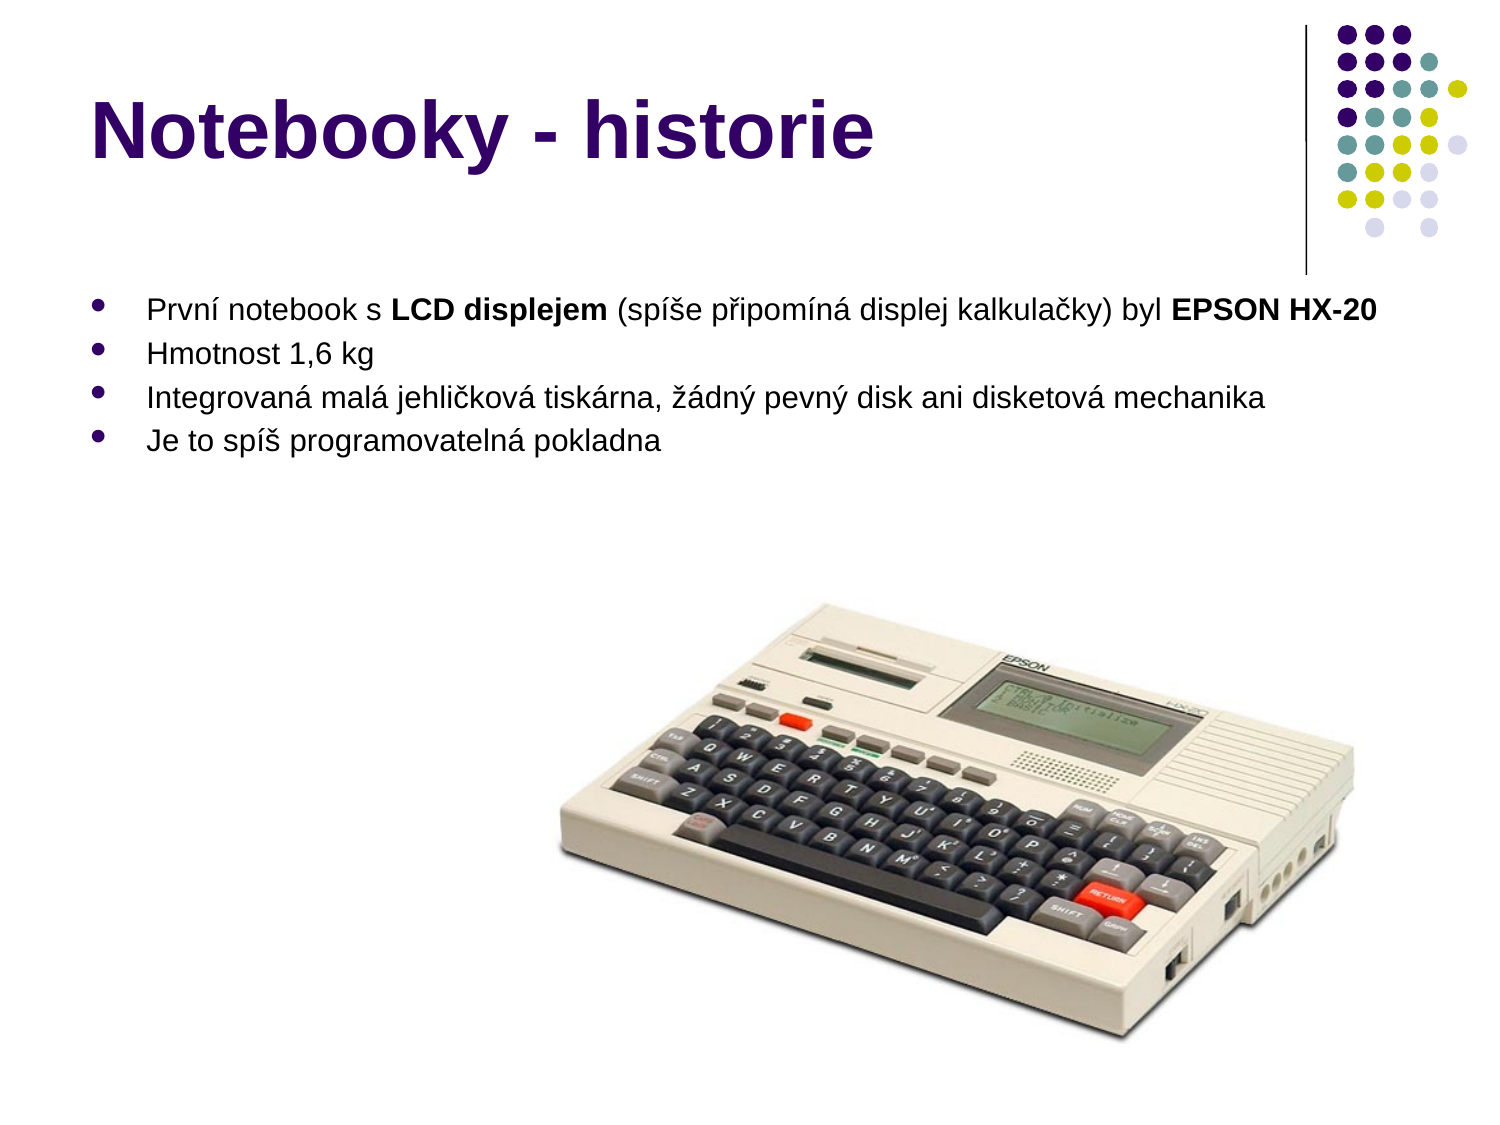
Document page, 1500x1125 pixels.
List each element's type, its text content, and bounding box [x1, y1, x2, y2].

picture [548, 597, 1365, 1044]
title Notebooky - historie [75, 20, 1313, 233]
list První notebook s LCD displejem (spíše připomíná displej kalkulačky) byl EPSON HX-20 Hmotnost 1,6 kg Integrovaná malá jehličková tiskárna, žádný pevný disk ani disketová mechanika Je to spíš programovatelná pokladna [75, 282, 1425, 1006]
